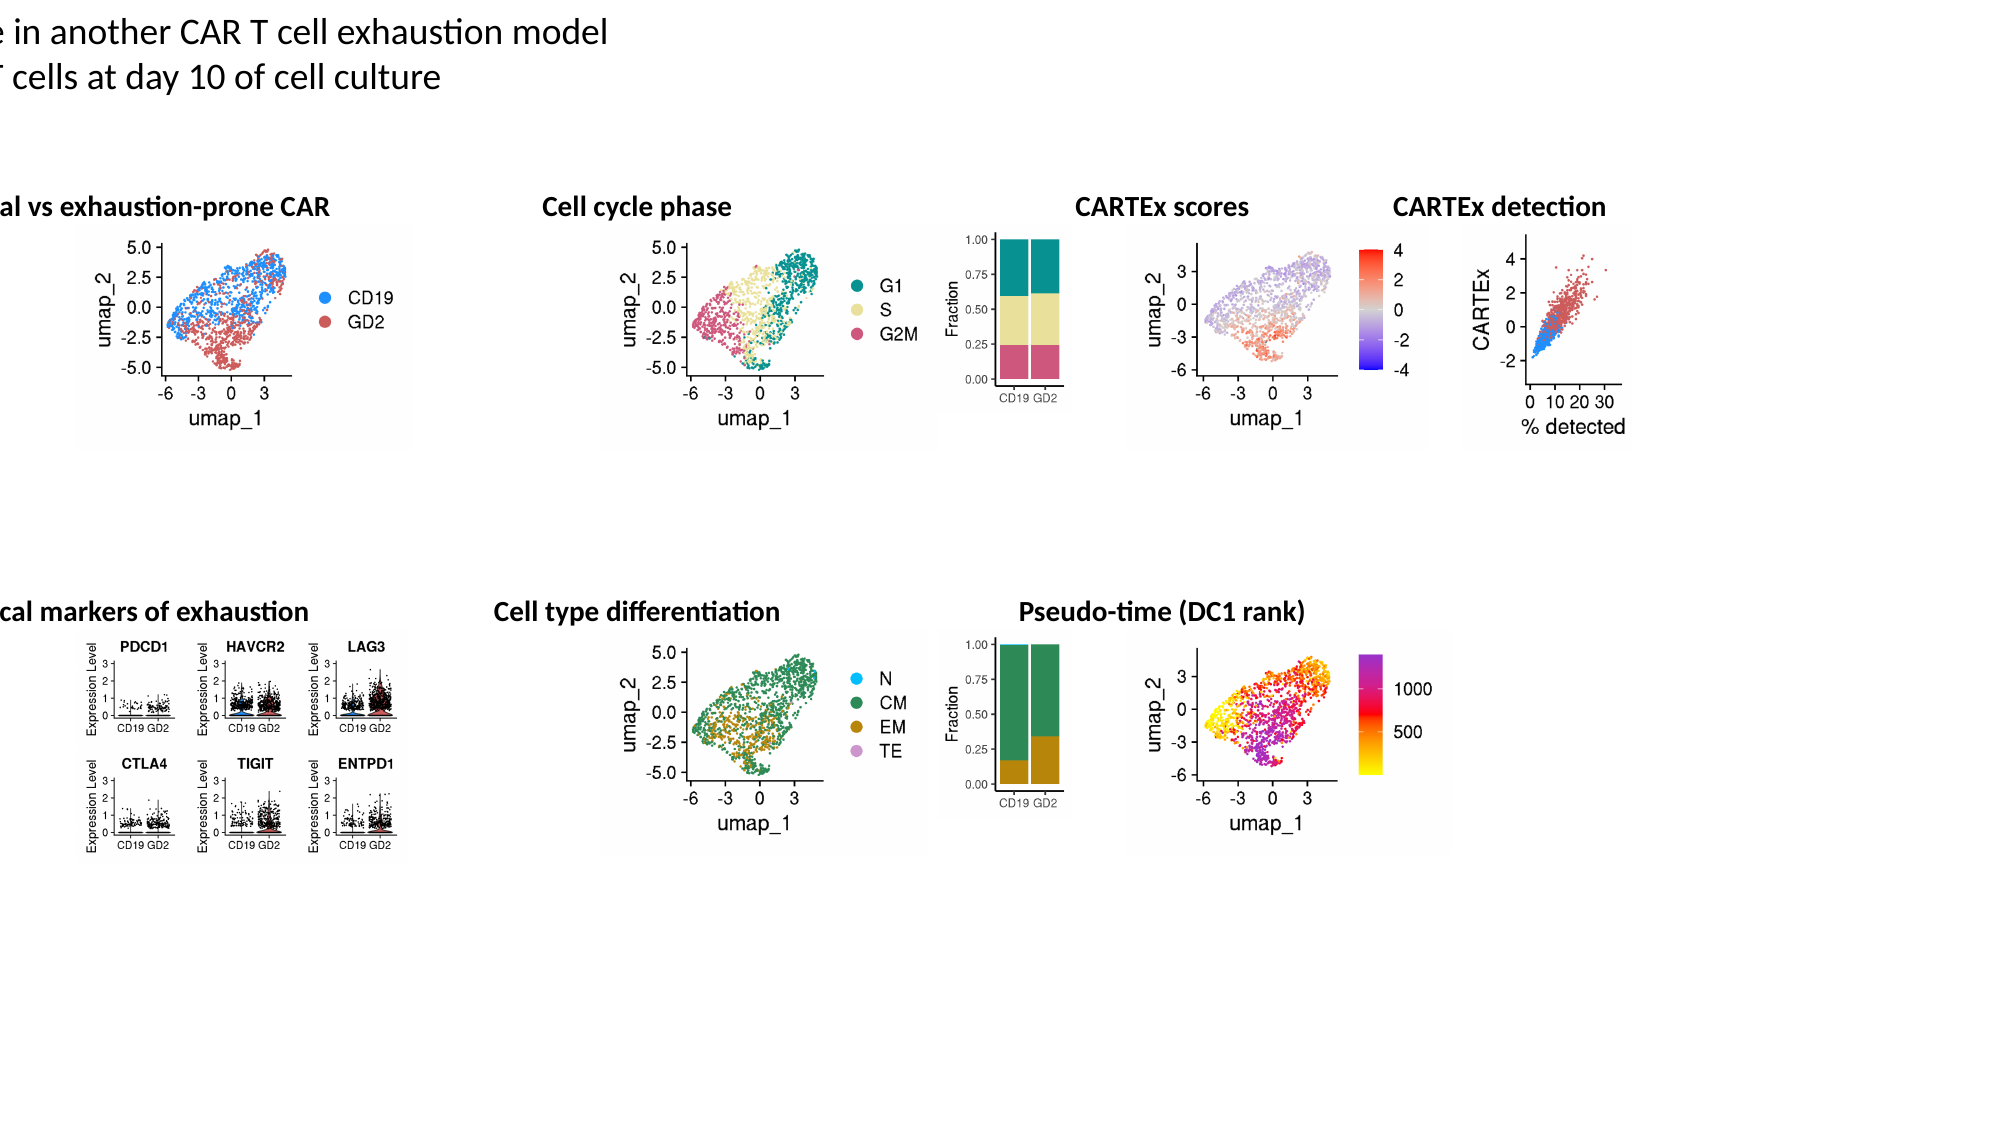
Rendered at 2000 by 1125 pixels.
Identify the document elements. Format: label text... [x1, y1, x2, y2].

text_box Functional vs exhaustion-prone CAR [0, 179, 346, 230]
text_box Canonical markers of exhaustion [0, 584, 325, 635]
picture [1462, 224, 1632, 451]
text_box CARTEx scores [1060, 179, 1265, 230]
picture [599, 629, 927, 856]
picture [937, 629, 1072, 818]
text_box Validation of CARTEx signature in another CAR T cell exhaustion model GSE136874: 1,397 CD8+ CAR T cells at day 10 of cell culture [0, 0, 625, 105]
text_box CARTEx detection [1378, 179, 1622, 230]
picture [599, 224, 1072, 451]
picture [1124, 629, 1452, 856]
picture [74, 224, 413, 451]
text_box Cell cycle phase [527, 179, 748, 230]
text_box Pseudo-time (DC1 rank) [1004, 584, 1321, 635]
picture [1124, 224, 1429, 451]
text_box Cell type differentiation [479, 584, 796, 635]
picture [74, 629, 408, 863]
